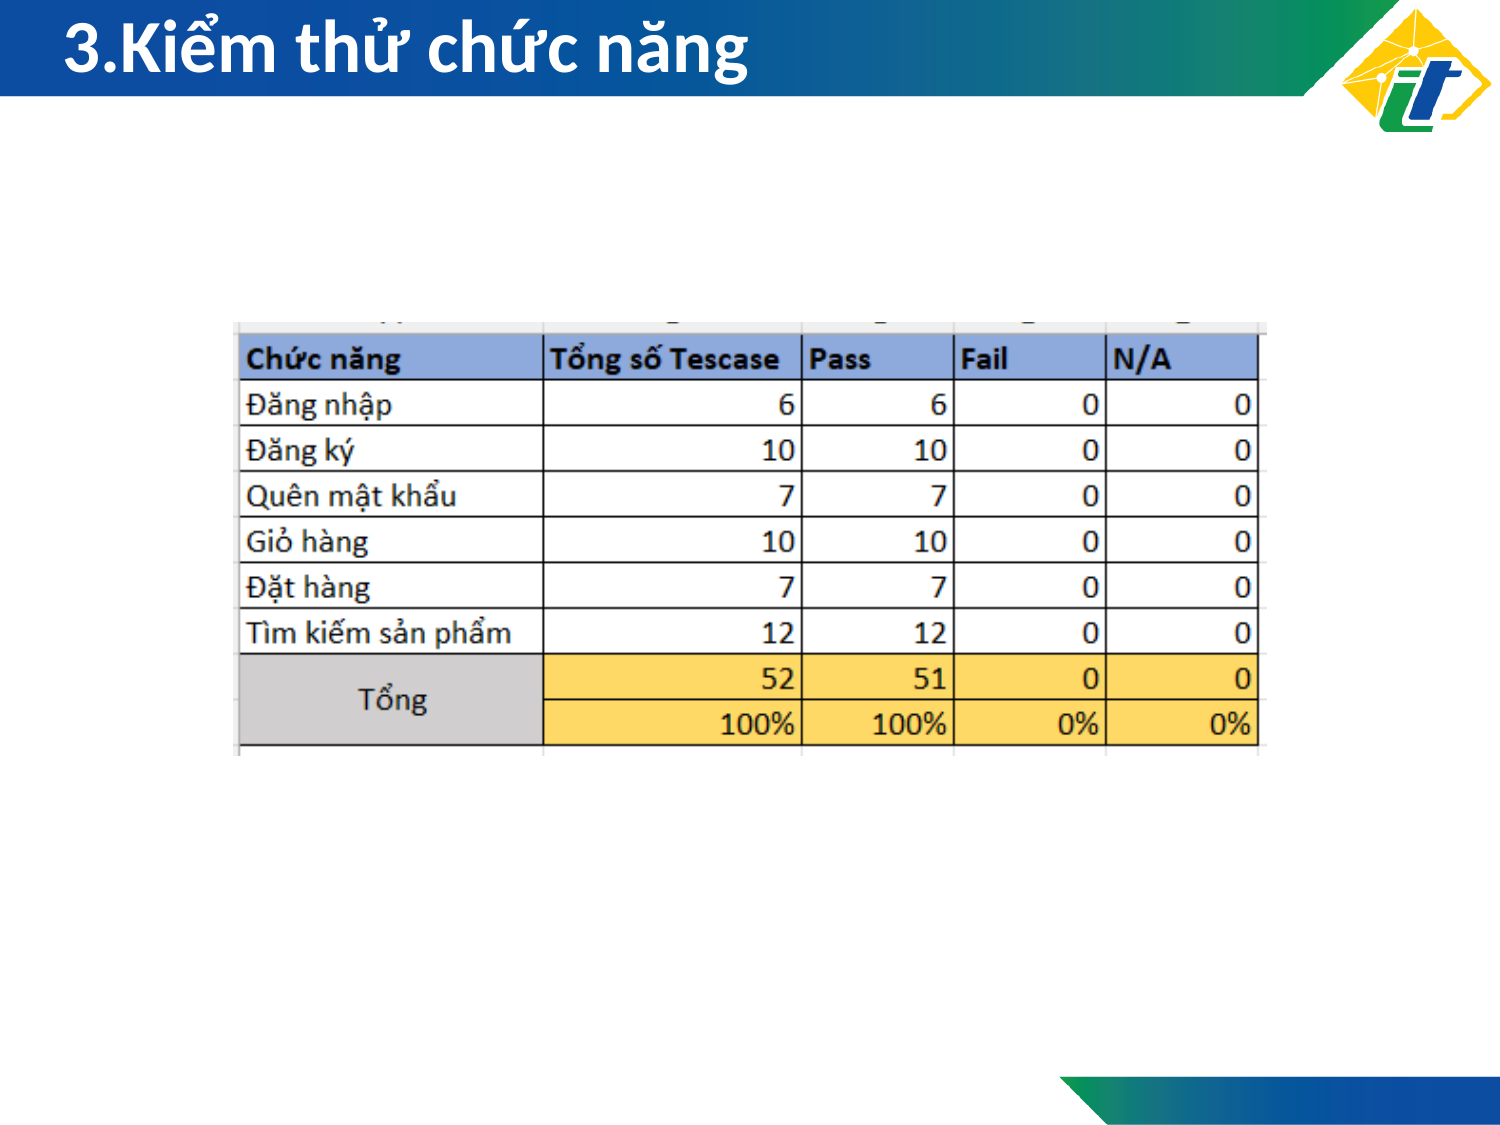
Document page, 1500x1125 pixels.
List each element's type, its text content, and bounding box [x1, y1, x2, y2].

title 3.Kiểm thử chức năng [47, 0, 1304, 97]
picture [0, 0, 1500, 1125]
